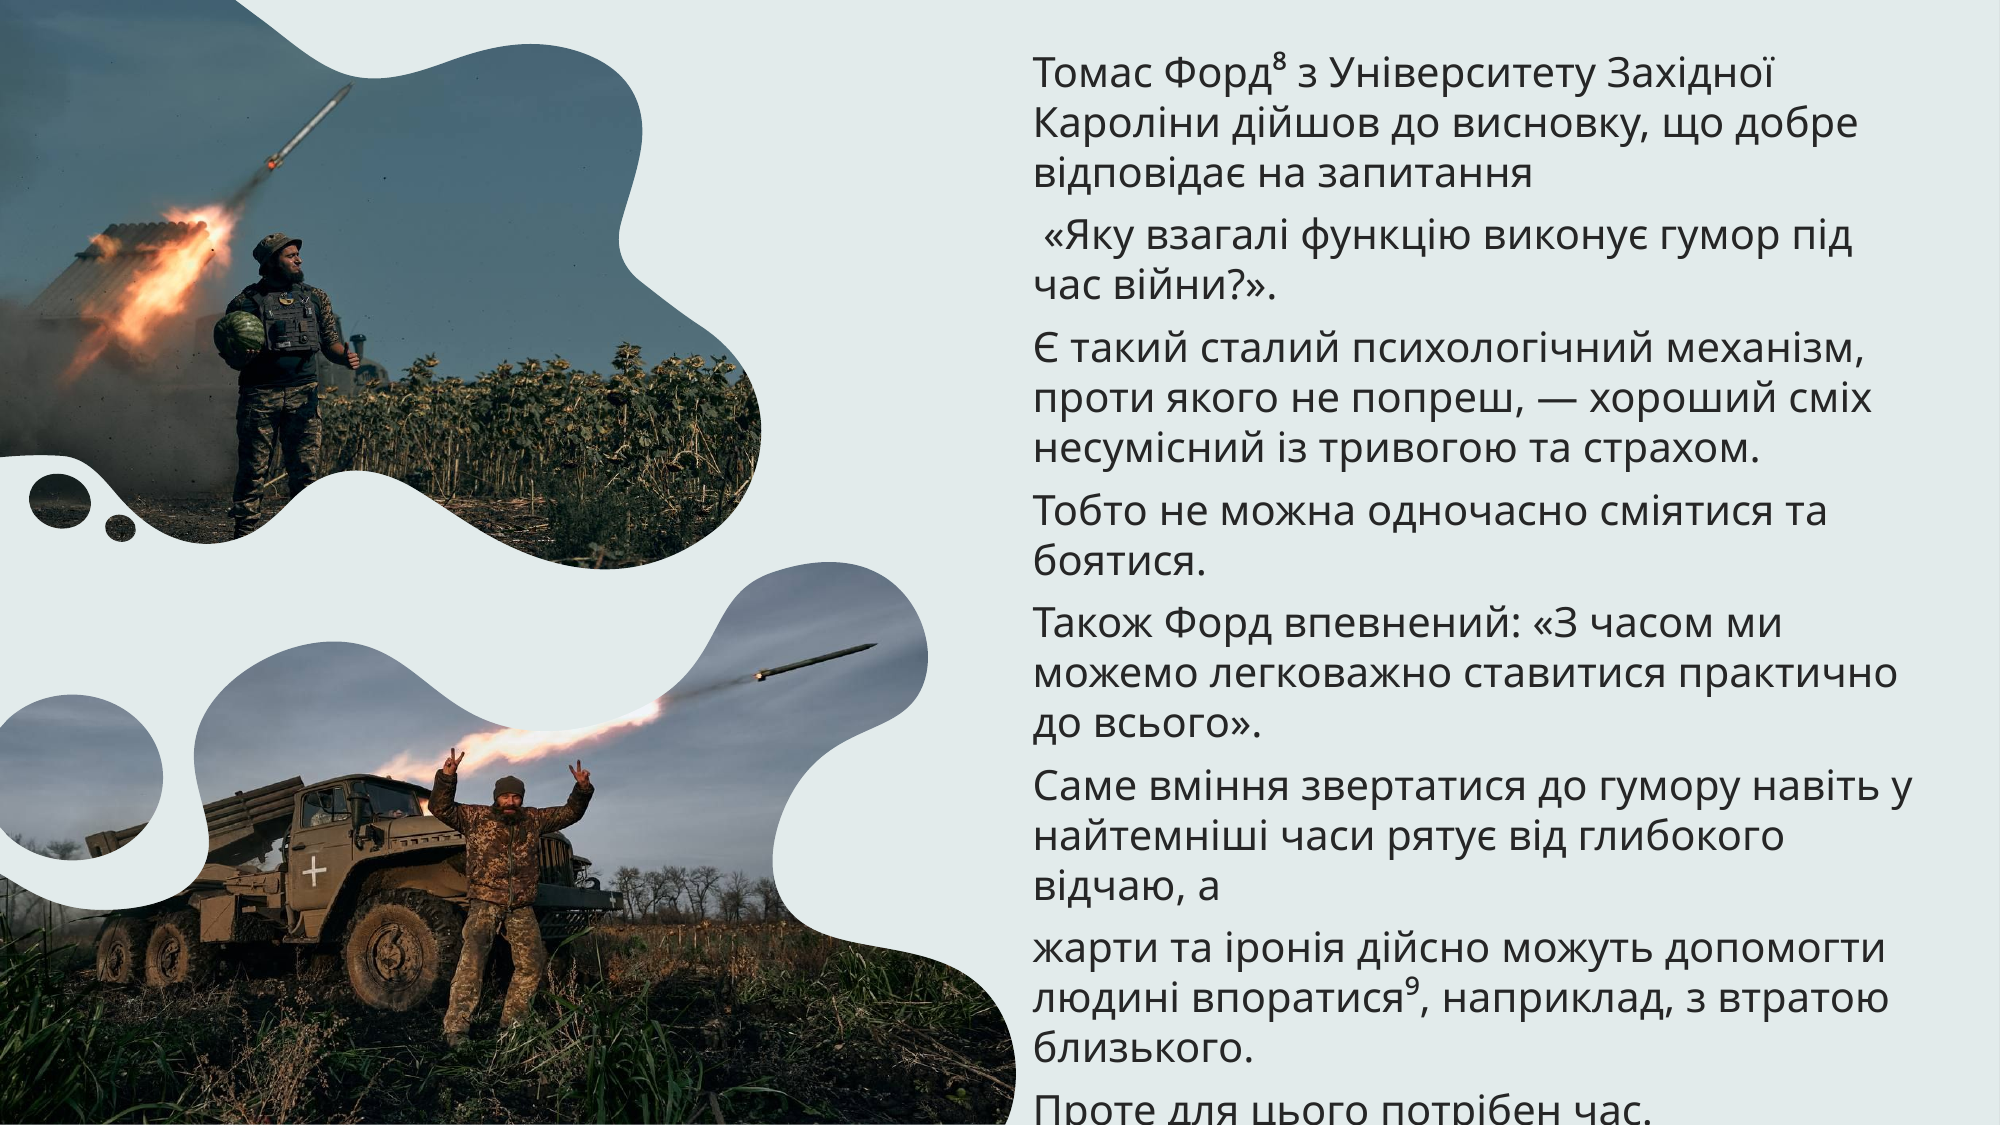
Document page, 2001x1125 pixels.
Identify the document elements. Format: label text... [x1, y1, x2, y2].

picture [0, 0, 1016, 1125]
text_box [762, 0, 2000, 1125]
text_box Томас Форд⁸ з Університету Західної Кароліни дійшов до висновку, що добре відповідає на запитання «Яку взагалі функцію виконує гумор під час війни?». Є такий сталий психологічний механізм, проти якого не попреш, — хороший сміх несумісний із тривогою та страхом. Тобто не можна одночасно сміятися та боятися. Також Форд впевнений: «З часом ми можемо легковажно ставитися практично до всього». Саме вміння звертатися до гумору навіть у найтемніші часи рятує від глибокого відчаю, а жарти та іронія дійсно можуть допомогти людині впоратися⁹, наприклад, з втратою близького. Проте для цього потрібен час. В житті багато печалі та трагедії, однак це не означає, що варто впиватись ними та не пропускати у цю темряву світло [1017, 38, 1948, 636]
